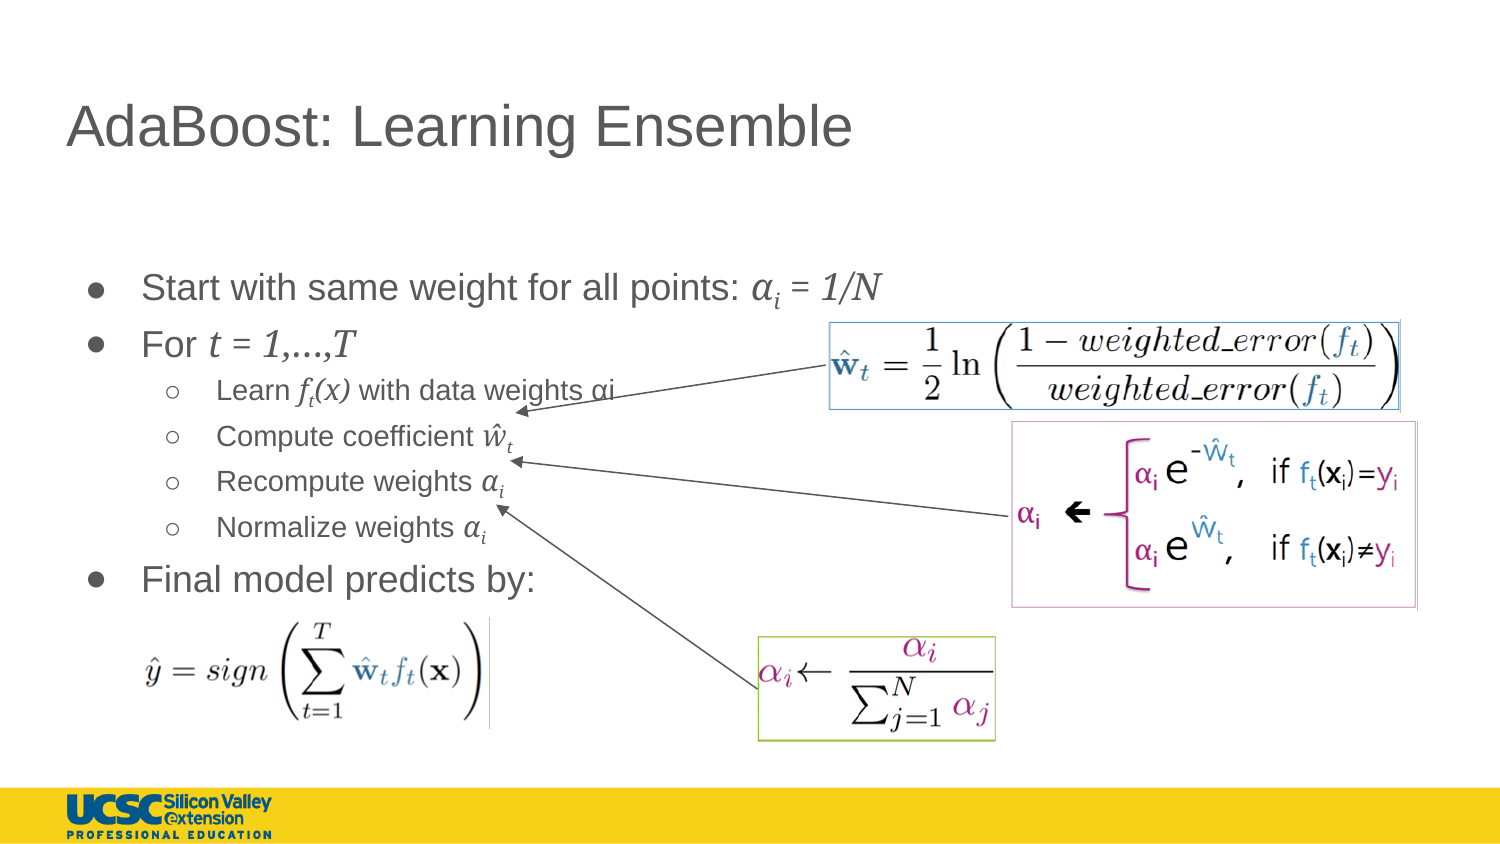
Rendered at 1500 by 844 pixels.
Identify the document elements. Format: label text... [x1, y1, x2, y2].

list Start with same weight for all points: αi = 1/N For t = 1,…,T Learn ft(x) with data weights αi Compute coefficient ŵt Recompute weights αi Normalize weights αi Final model predicts by: [51, 239, 1449, 750]
picture [135, 616, 491, 729]
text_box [515, 364, 826, 414]
picture [60, 787, 277, 844]
title AdaBoost: Learning Ensemble [51, 72, 1449, 167]
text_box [495, 504, 758, 690]
picture [1007, 421, 1418, 612]
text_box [509, 460, 1009, 517]
picture [757, 635, 997, 744]
picture [825, 317, 1402, 413]
